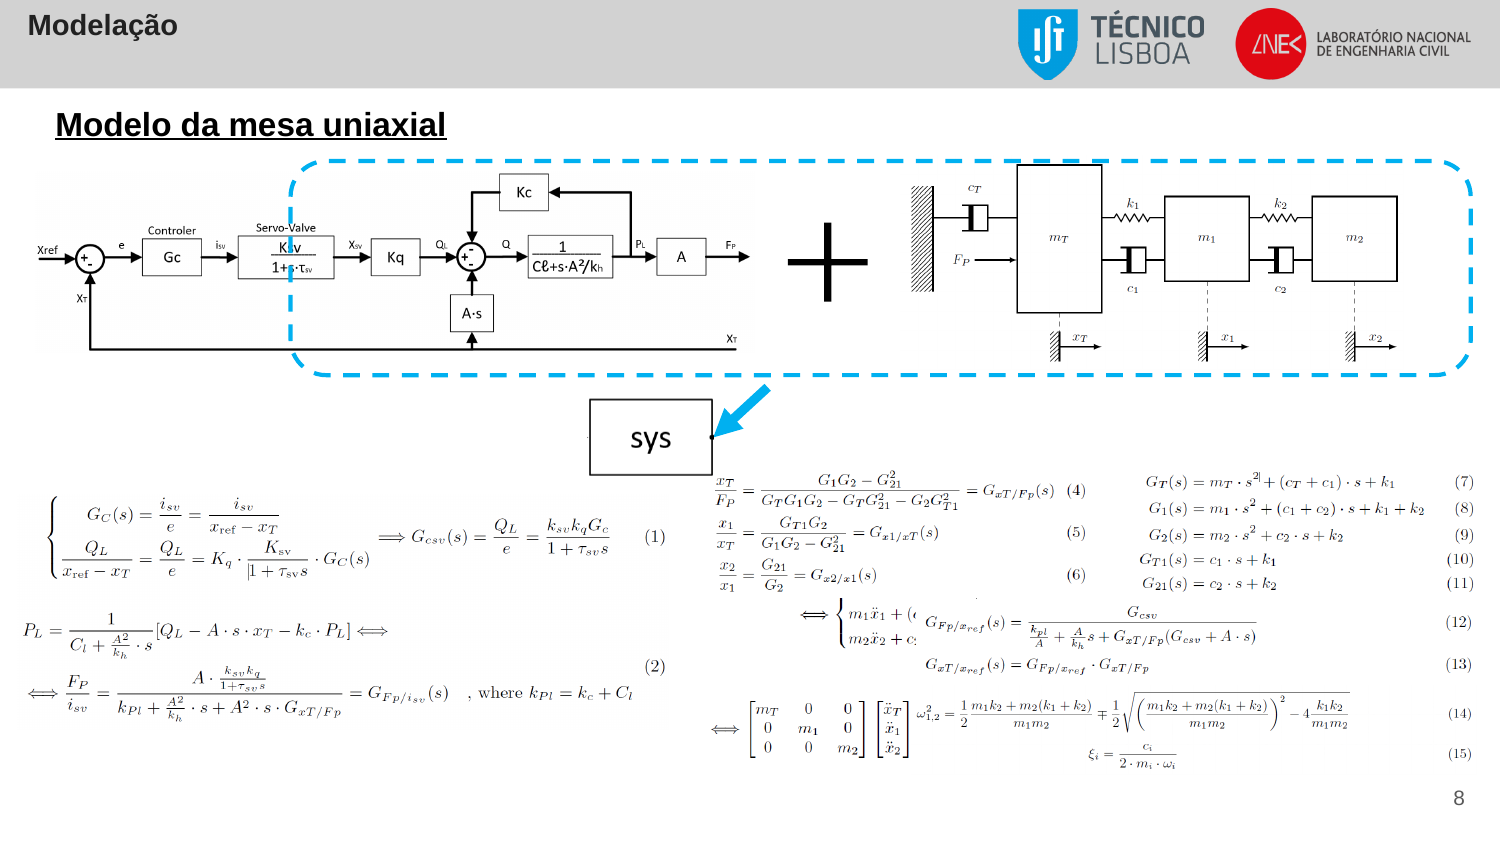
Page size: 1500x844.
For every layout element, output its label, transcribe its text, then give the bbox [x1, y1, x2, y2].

picture [1017, 8, 1207, 80]
text_box [295, 158, 897, 378]
picture [17, 494, 670, 730]
picture [1054, 29, 1063, 50]
text_box [1403, 158, 1473, 378]
text_box [0, 0, 1500, 91]
slide_number 8 [1389, 780, 1480, 830]
picture [900, 154, 1404, 370]
picture [1035, 29, 1039, 50]
picture [1235, 8, 1471, 80]
text_box Modelo da mesa uniaxial [0, 95, 564, 151]
picture [587, 396, 1483, 775]
text_box Modelação [12, 0, 655, 57]
picture [35, 171, 756, 354]
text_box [713, 387, 768, 438]
picture [1045, 17, 1050, 62]
